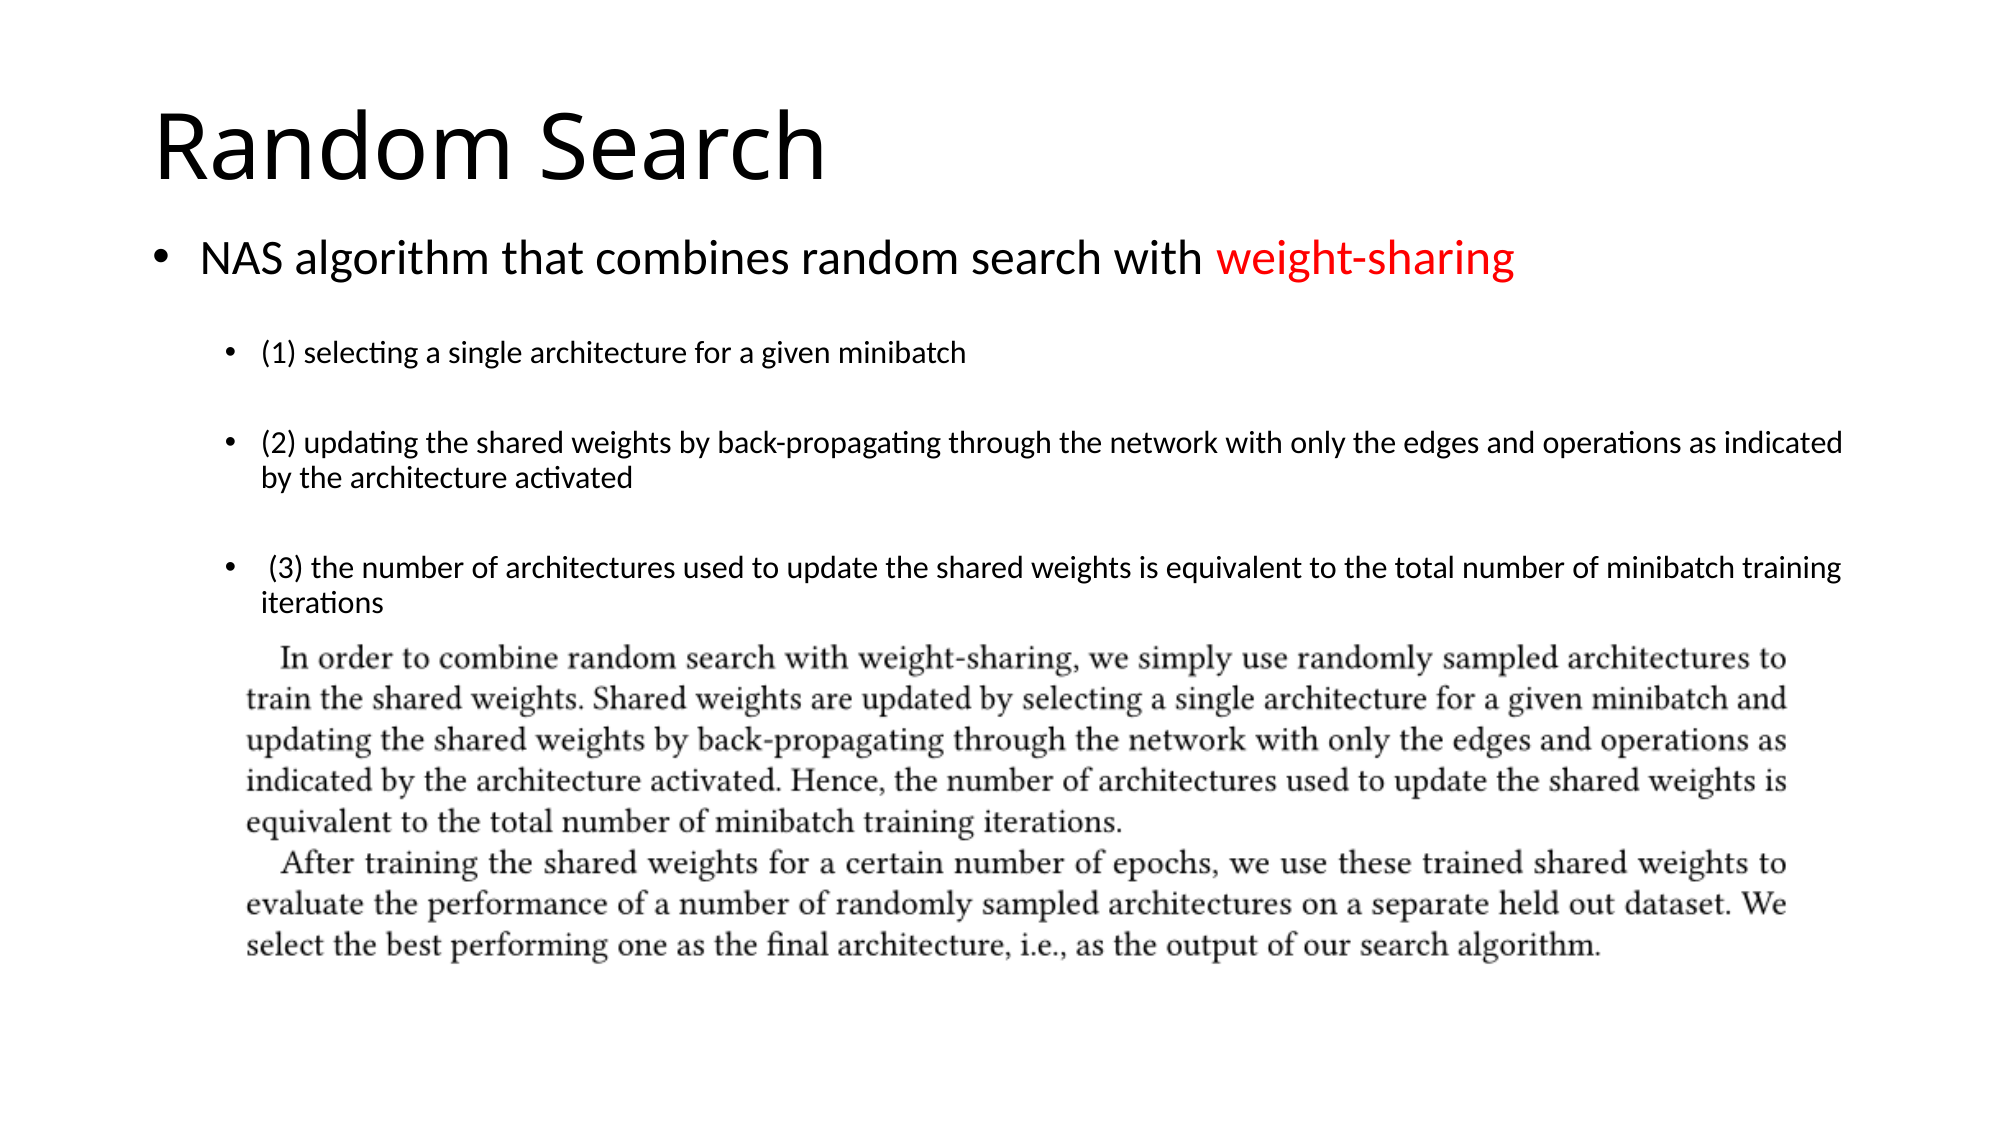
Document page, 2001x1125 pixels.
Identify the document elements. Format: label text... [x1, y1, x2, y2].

picture [238, 638, 1804, 969]
list NAS algorithm that combines random search with weight-sharing (1) selecting a single architecture for a given minibatch (2) updating the shared weights by back-propagating through the network with only the edges and operations as indicated by the architecture activated (3) the number of architectures used to update the shared weights is equivalent to the total number of minibatch training iterations [137, 223, 1863, 938]
title Random Search [137, 40, 1863, 223]
